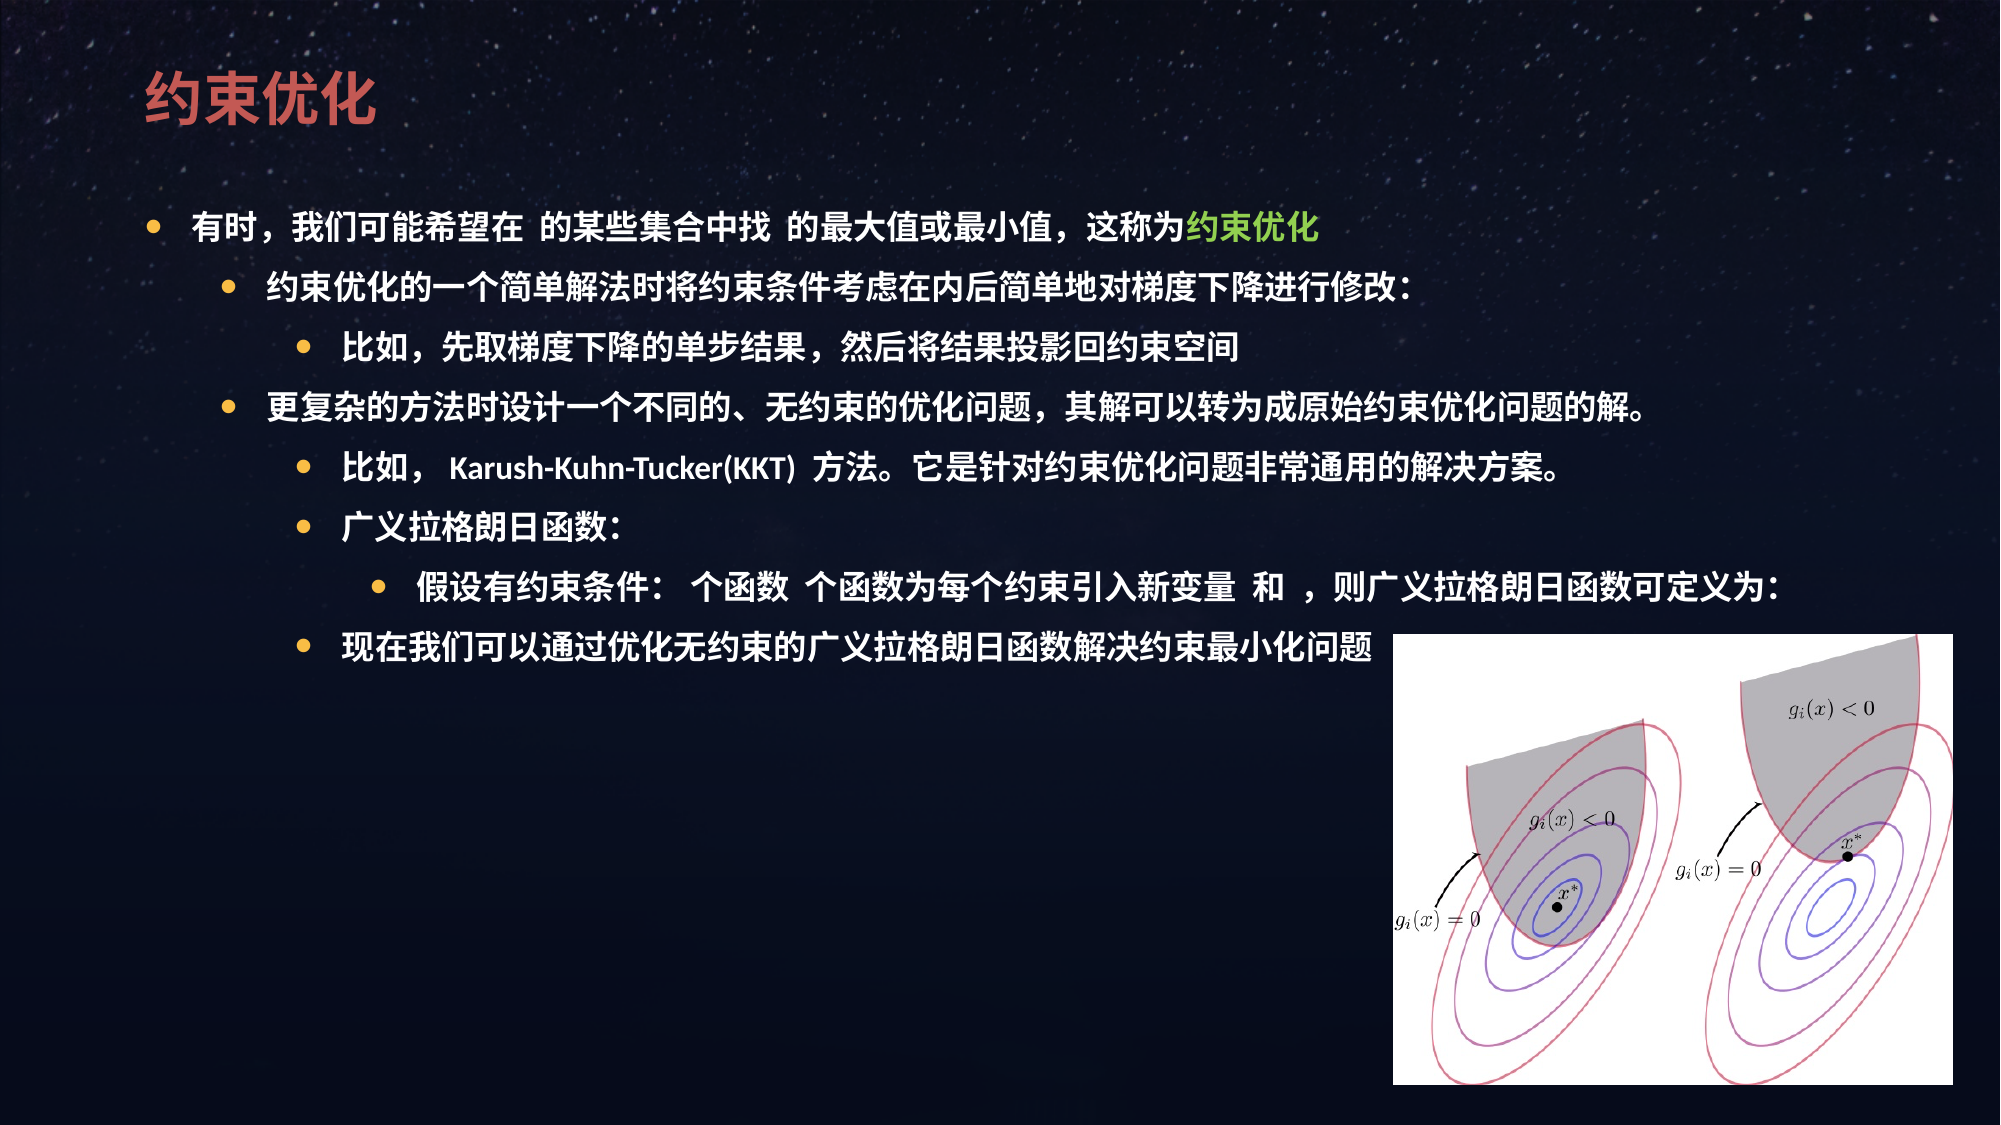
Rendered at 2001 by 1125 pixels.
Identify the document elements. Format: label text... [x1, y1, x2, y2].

picture [0, 0, 2000, 1125]
text_box 约束优化 [130, 54, 1207, 140]
